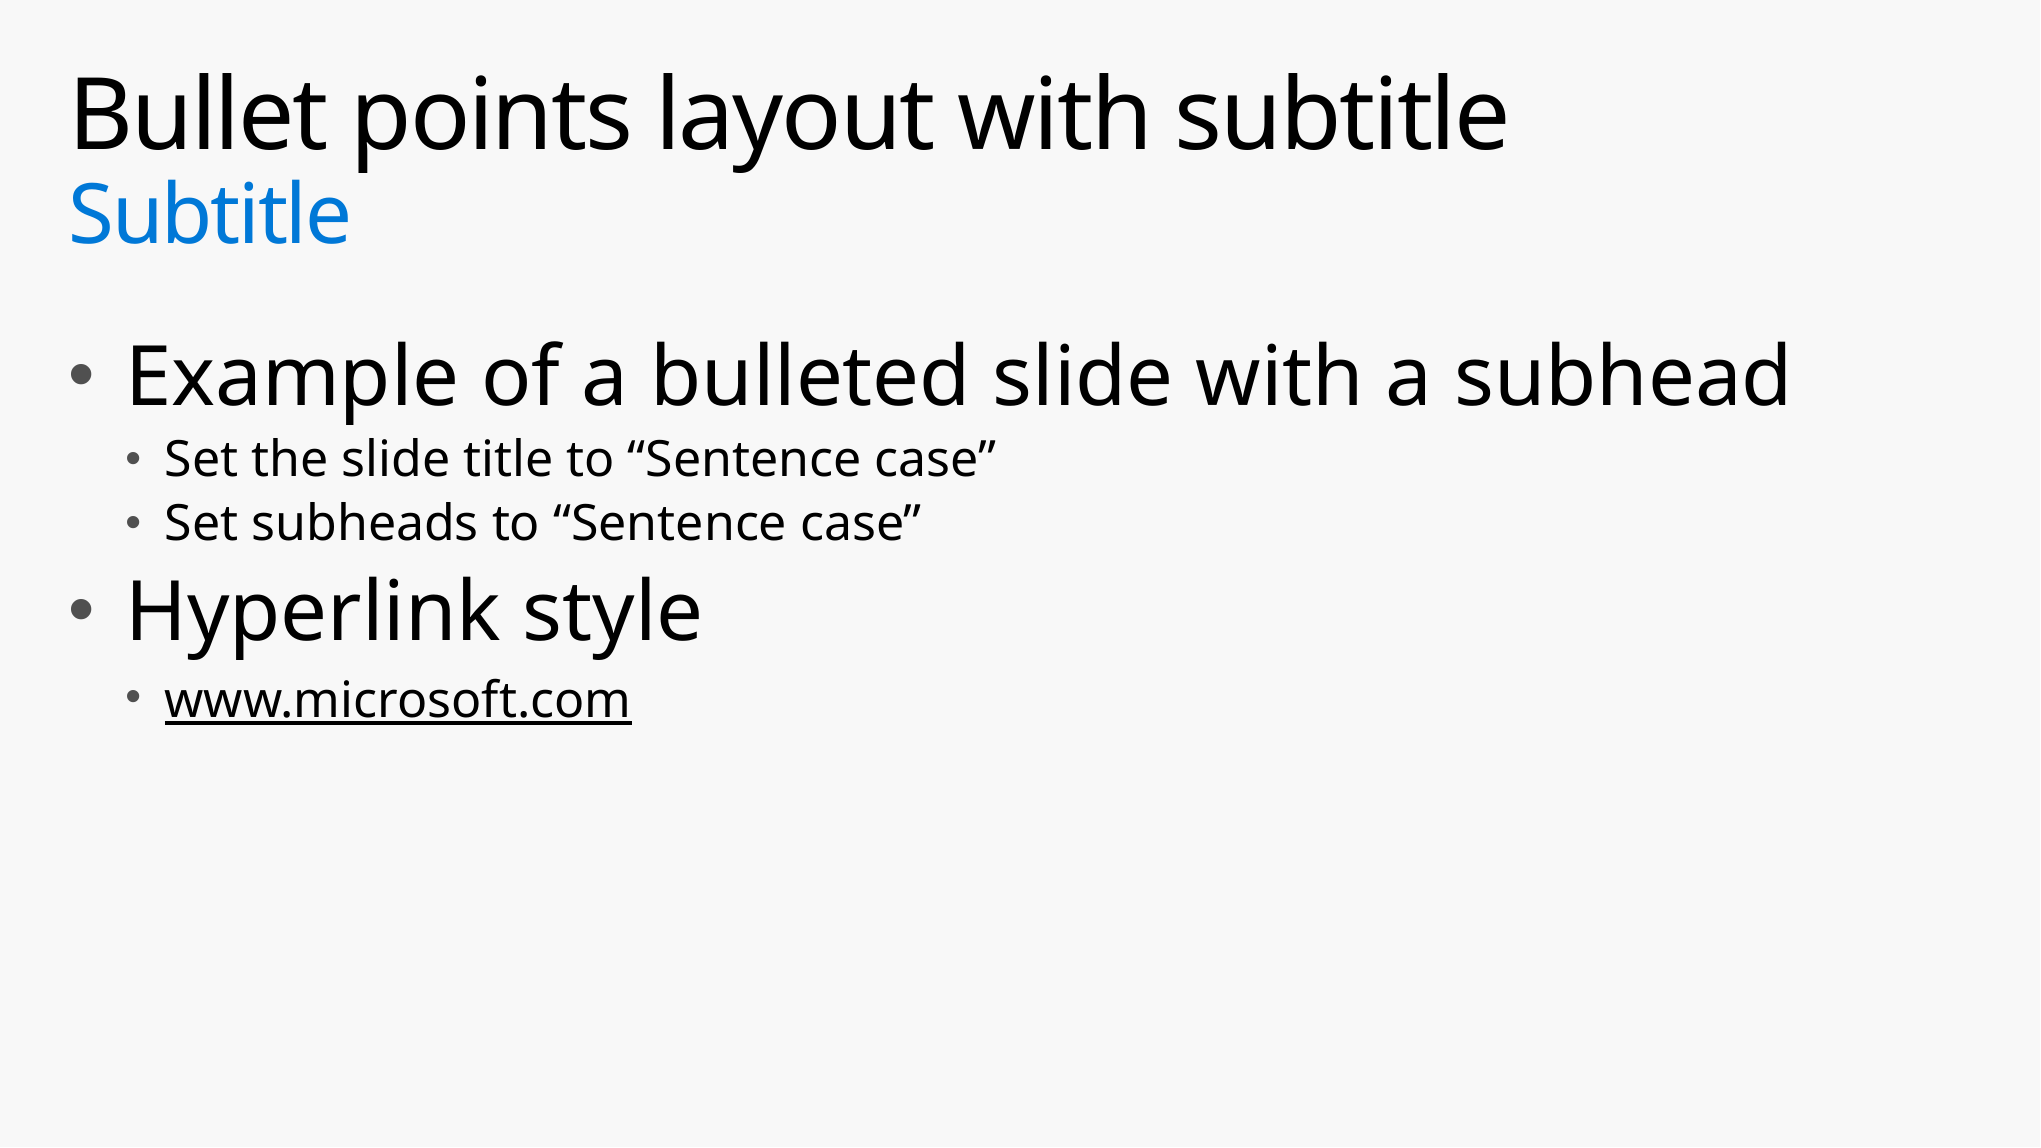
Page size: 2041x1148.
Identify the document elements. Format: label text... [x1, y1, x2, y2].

title Bullet points layout with subtitle Subtitle [45, 48, 1996, 199]
list Example of a bulleted slide with a subhead Set the slide title to “Sentence case” Set subheads to “Sentence case” Hyperlink style www.microsoft.com [45, 318, 1996, 651]
